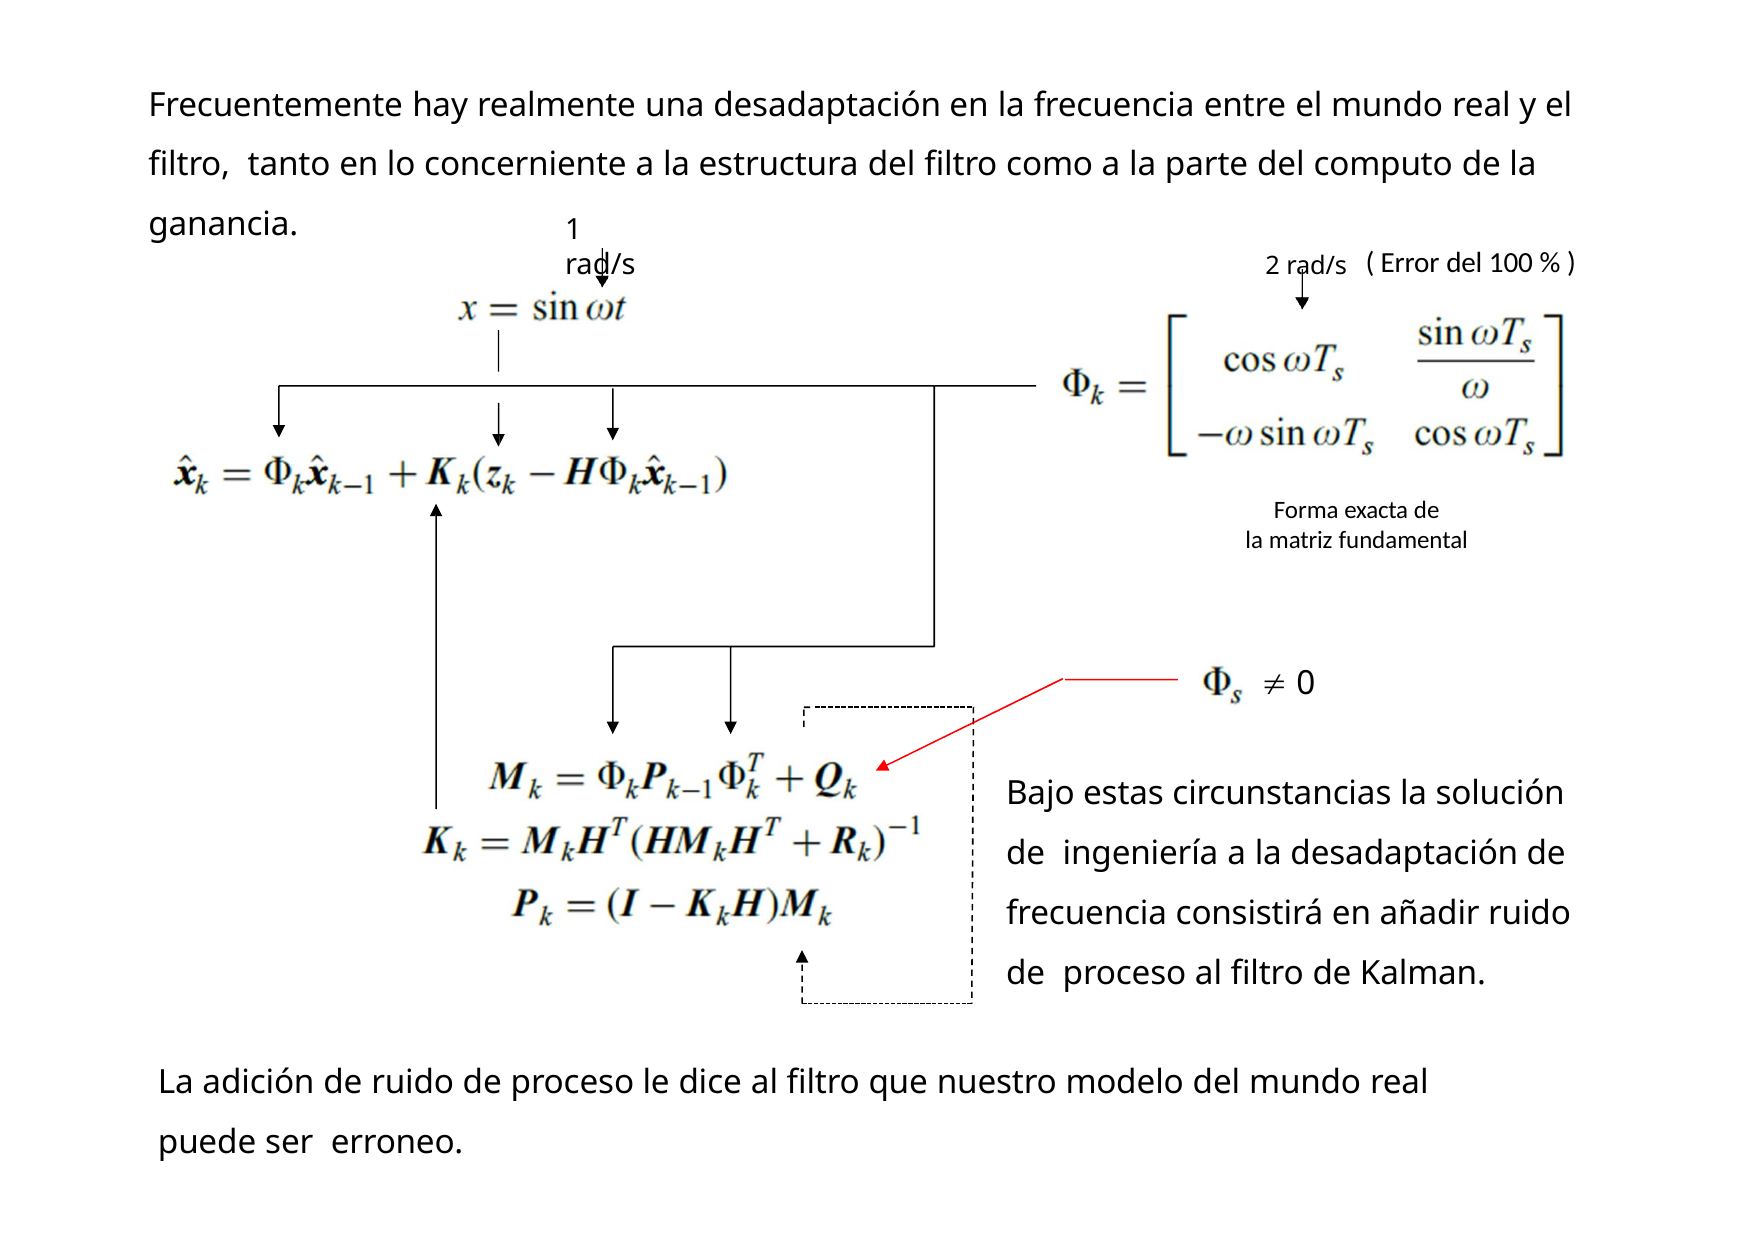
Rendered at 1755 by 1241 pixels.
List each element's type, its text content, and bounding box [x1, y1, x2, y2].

picture [1199, 660, 1258, 710]
text_box Frecuentemente hay realmente una desadaptación en la frecuencia entre el mundo real y el filtro, tanto en lo concerniente a la estructura del filtro como a la parte del computo de la ganancia. [146, 60, 1589, 243]
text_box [795, 949, 973, 1005]
picture [1058, 269, 1567, 462]
text_box 1 rad/s [563, 243, 657, 281]
text_box [272, 385, 604, 438]
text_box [606, 384, 1179, 771]
picture [166, 453, 606, 498]
text_box [492, 402, 505, 447]
text_box  0 Bajo estas circunstancias la solución de ingeniería a la desadaptación de frecuencia consistirá en añadir ruido de proceso al filtro de Kalman. La adición de ruido de proceso le dice al filtro que nuestro modelo del mundo real puede ser erroneo. [155, 659, 1597, 1161]
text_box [419, 503, 922, 927]
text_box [455, 248, 631, 372]
text_box 2 rad/s ( Error del 100 % ) [1259, 226, 1590, 281]
text_box Forma exacta de la matriz fundamental [1244, 491, 1473, 554]
